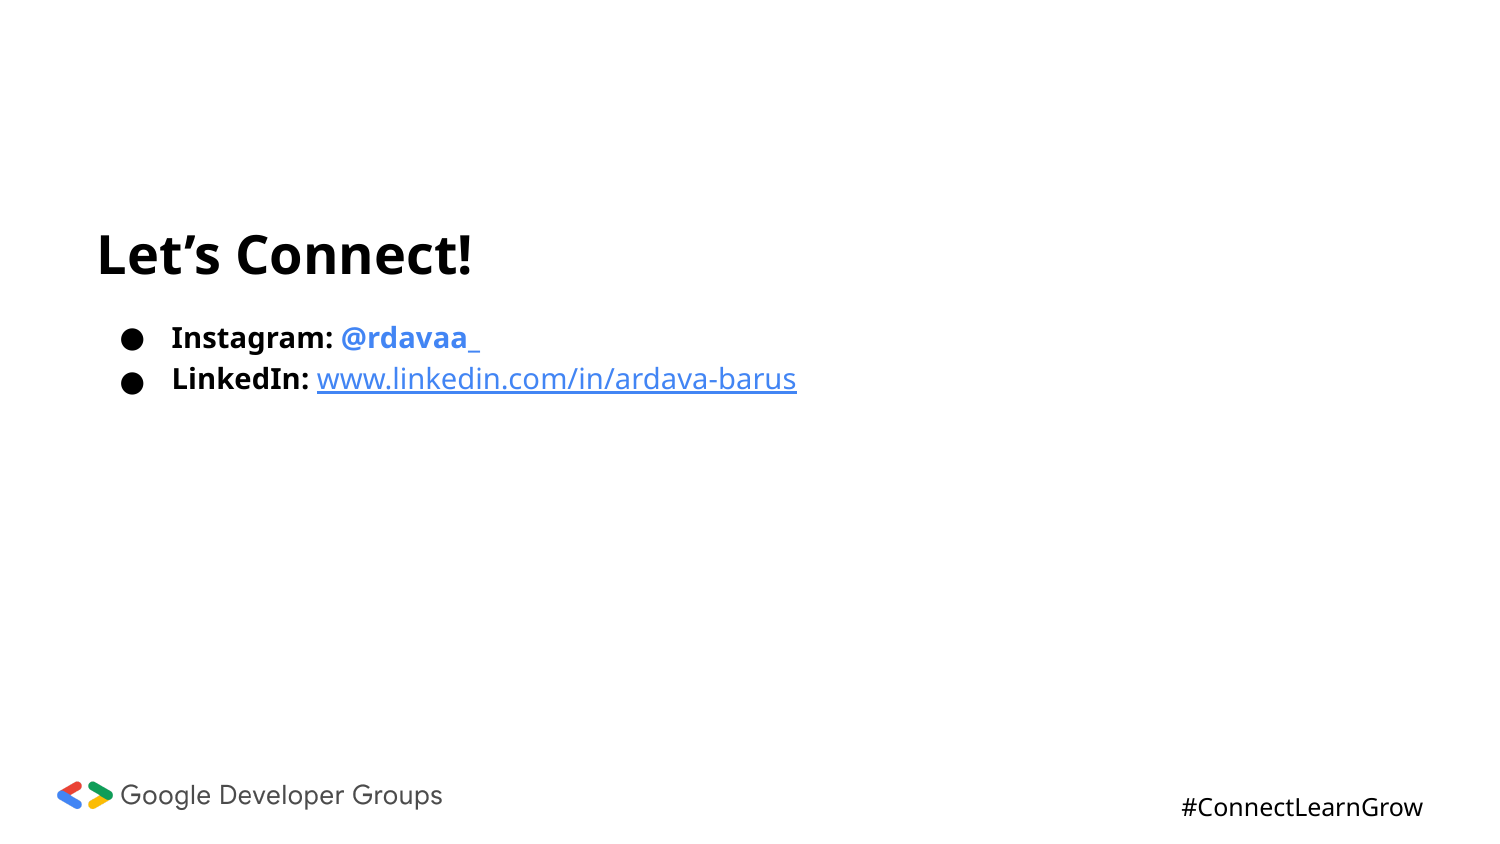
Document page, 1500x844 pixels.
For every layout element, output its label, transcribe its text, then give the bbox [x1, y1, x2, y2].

picture [56, 778, 444, 812]
title Let’s Connect! [81, 173, 765, 283]
title Instagram: @rdavaa_ LinkedIn: www.linkedin.com/in/ardava-barus [81, 283, 1225, 431]
title #ConnectLearnGrow [1105, 765, 1500, 844]
